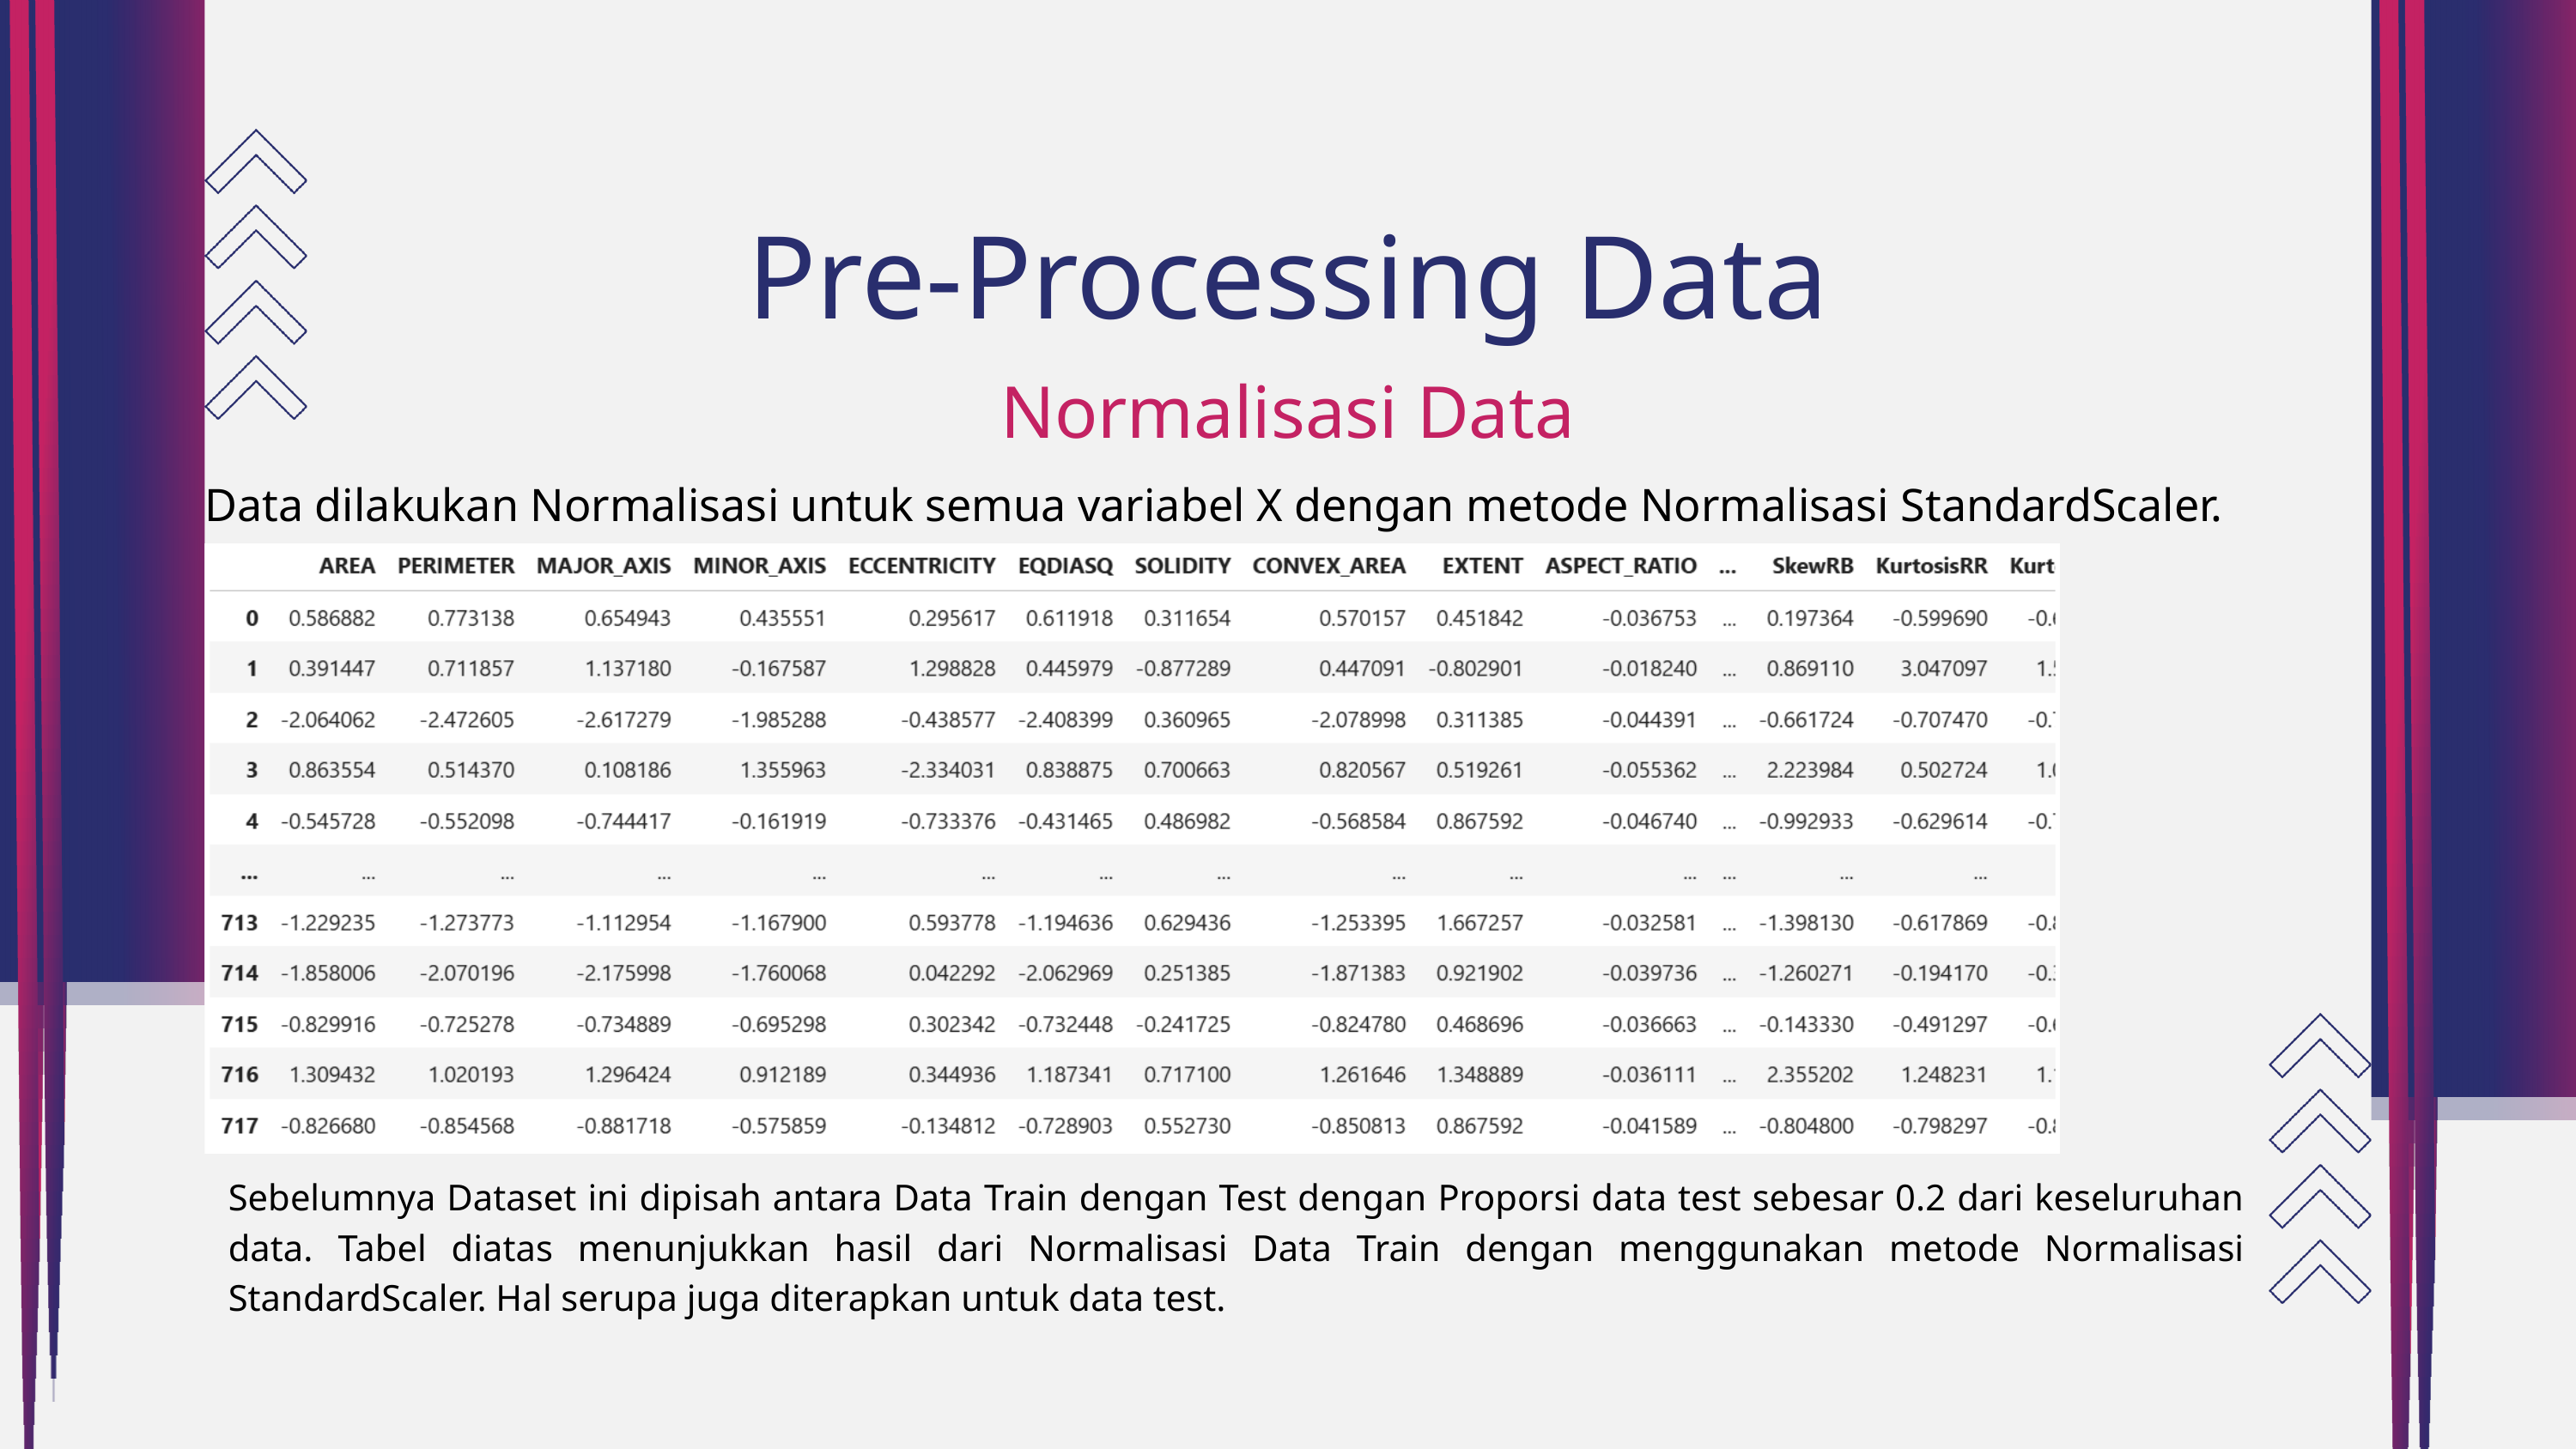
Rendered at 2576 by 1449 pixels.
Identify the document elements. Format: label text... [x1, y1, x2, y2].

text_box [204, 129, 307, 420]
text_box Sebelumnya Dataset ini dipisah antara Data Train dengan Test dengan Proporsi data test sebesar 0.2 dari keseluruhan data. Tabel diatas menunjukkan hasil dari Normalisasi Data Train dengan menggunakan metode Normalisasi StandardScaler. Hal serupa juga diterapkan untuk data test. [228, 1167, 2245, 1319]
text_box Data dilakukan Normalisasi untuk semua variabel X dengan metode Normalisasi StandardScaler. [204, 467, 2372, 530]
text_box Normalisasi Data [573, 380, 2003, 453]
text_box Pre-Processing Data [621, 227, 1955, 342]
text_box [0, 0, 205, 1449]
text_box [204, 543, 2060, 1154]
text_box [2371, 0, 2576, 1449]
text_box [2269, 1013, 2372, 1304]
